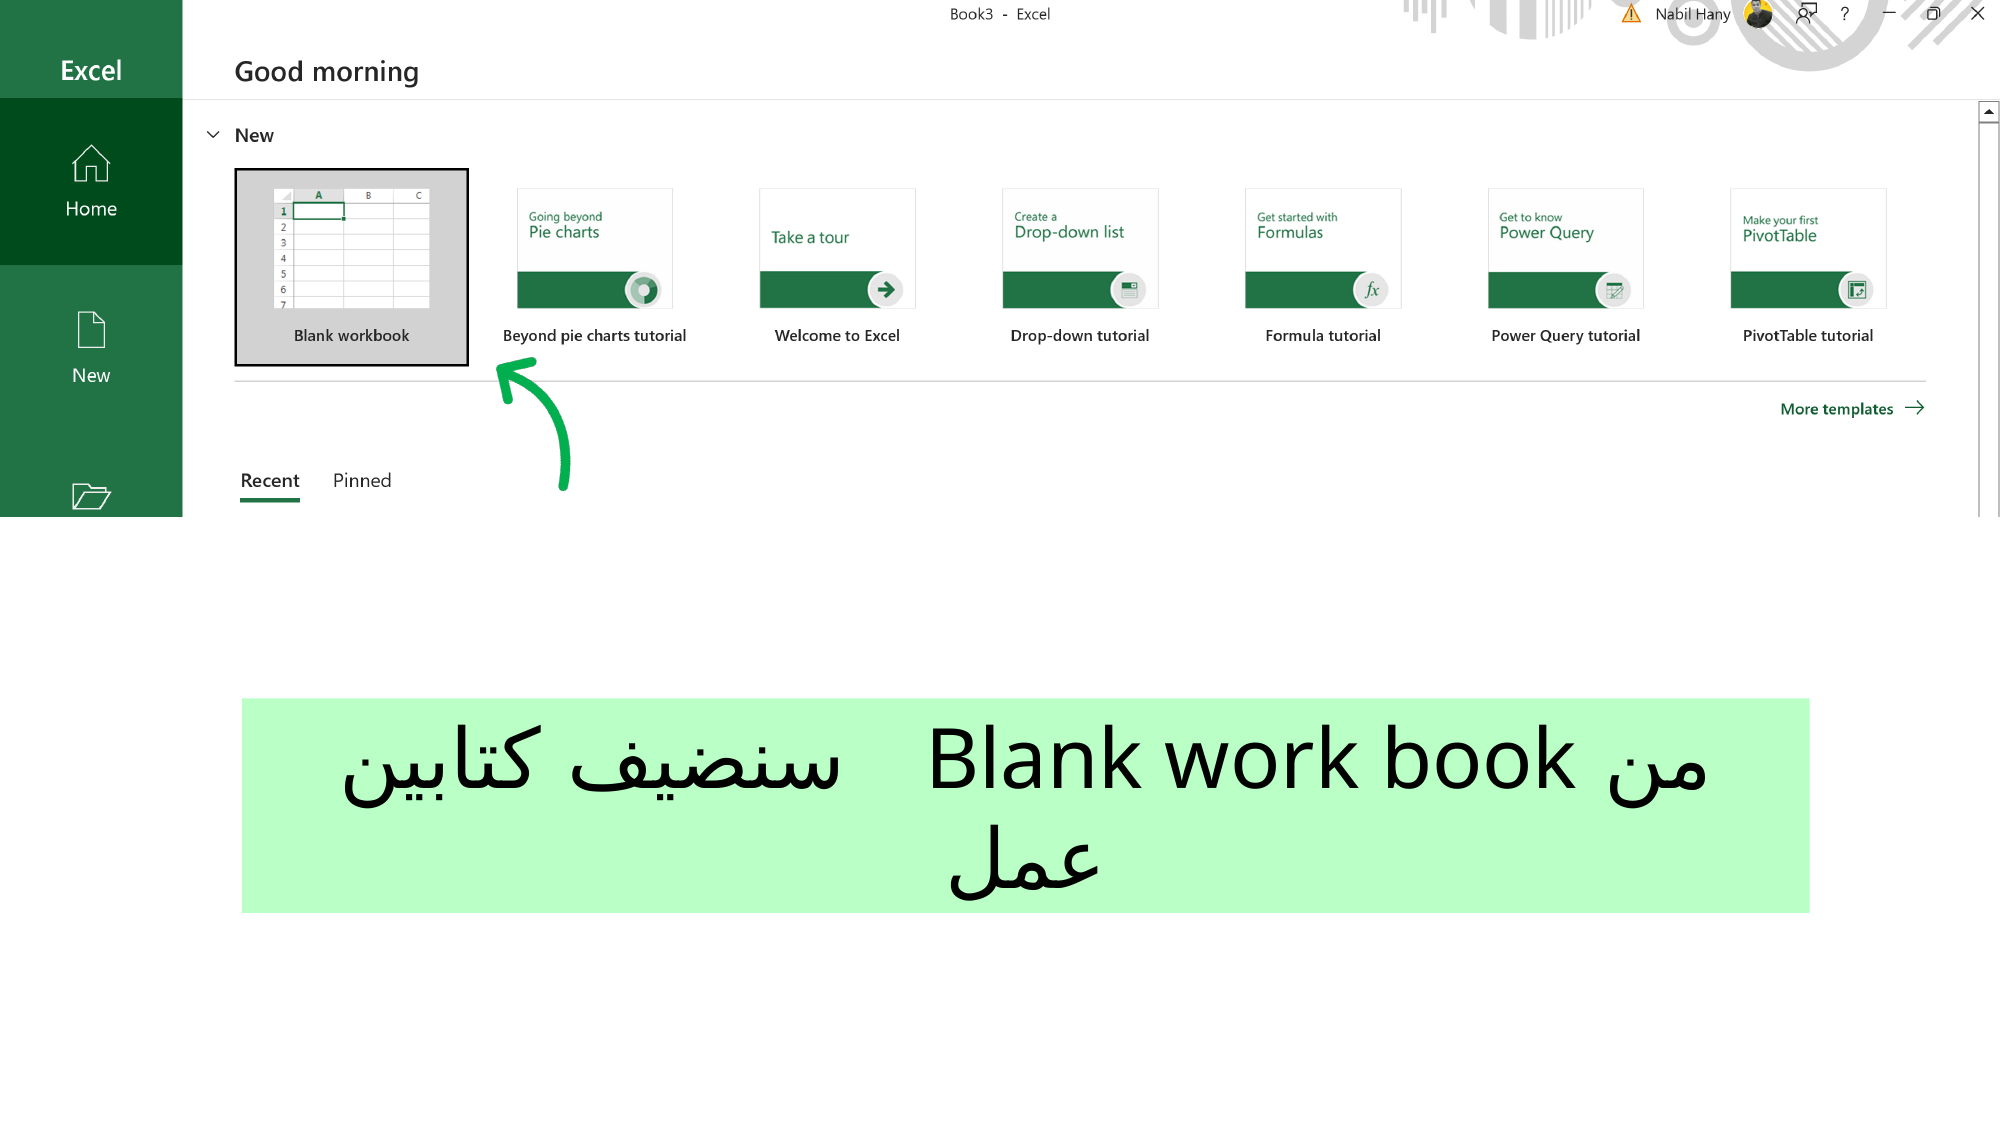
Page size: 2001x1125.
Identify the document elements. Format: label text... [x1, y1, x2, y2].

picture [0, 0, 2000, 517]
text_box من Blank work book سنضيف كتابين عمل [241, 698, 1810, 913]
